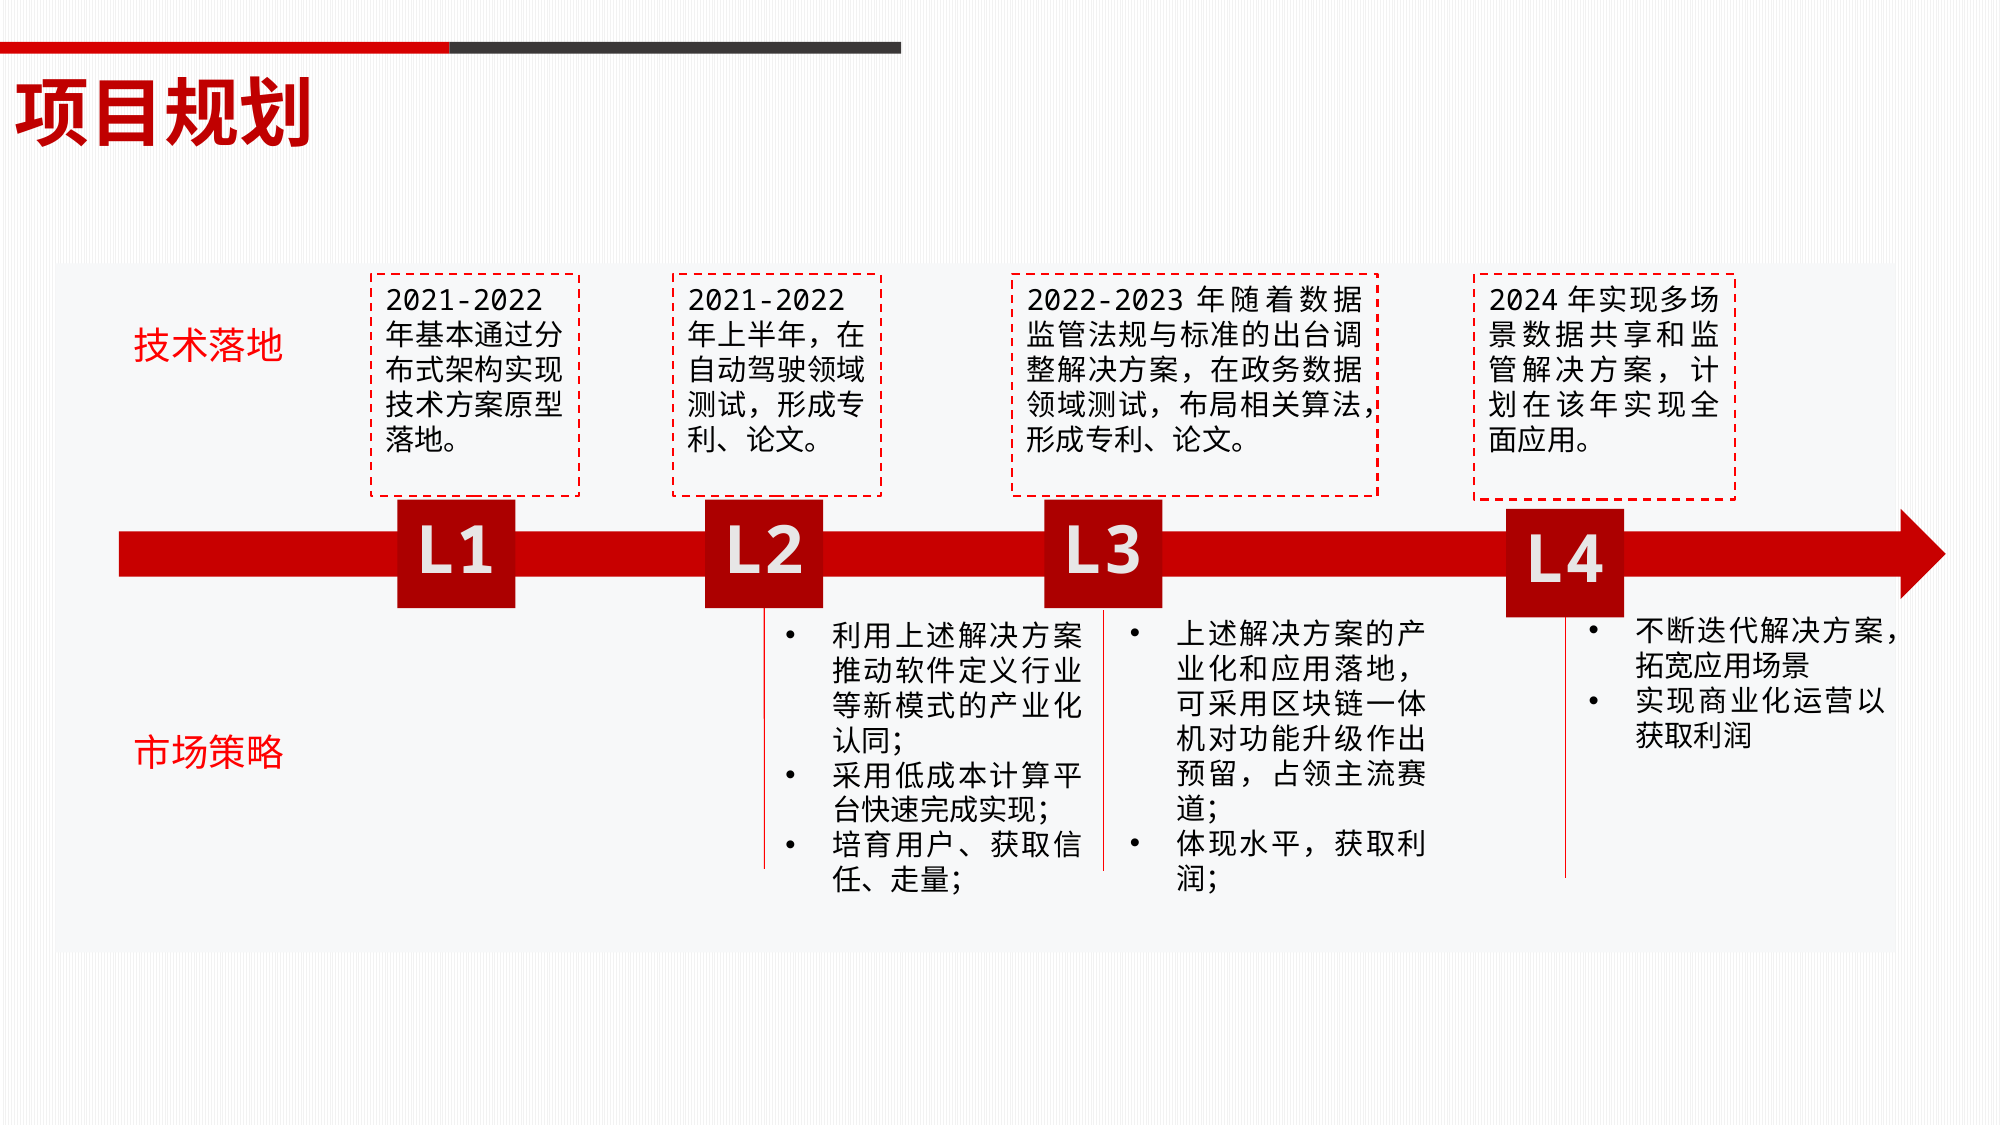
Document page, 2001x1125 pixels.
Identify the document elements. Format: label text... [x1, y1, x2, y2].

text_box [55, 263, 1946, 953]
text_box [0, 41, 902, 54]
text_box 项目规划 [0, 57, 1484, 163]
